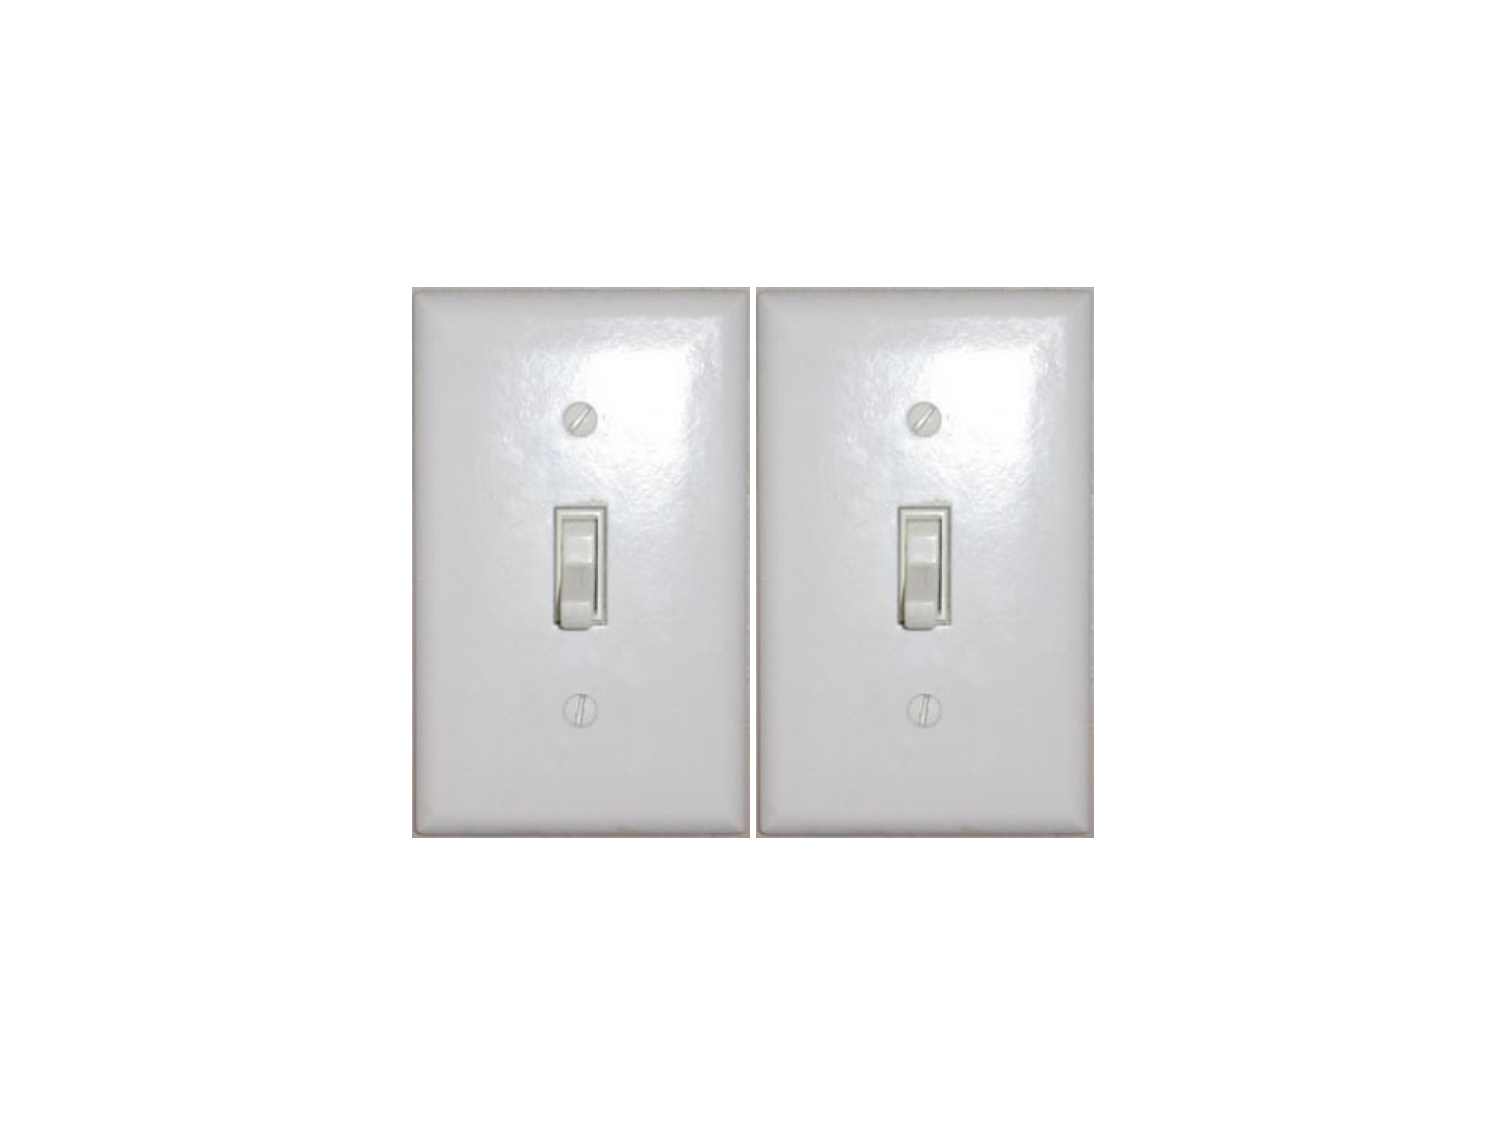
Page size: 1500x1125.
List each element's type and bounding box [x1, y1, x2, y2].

picture [755, 287, 1094, 838]
picture [412, 287, 751, 838]
